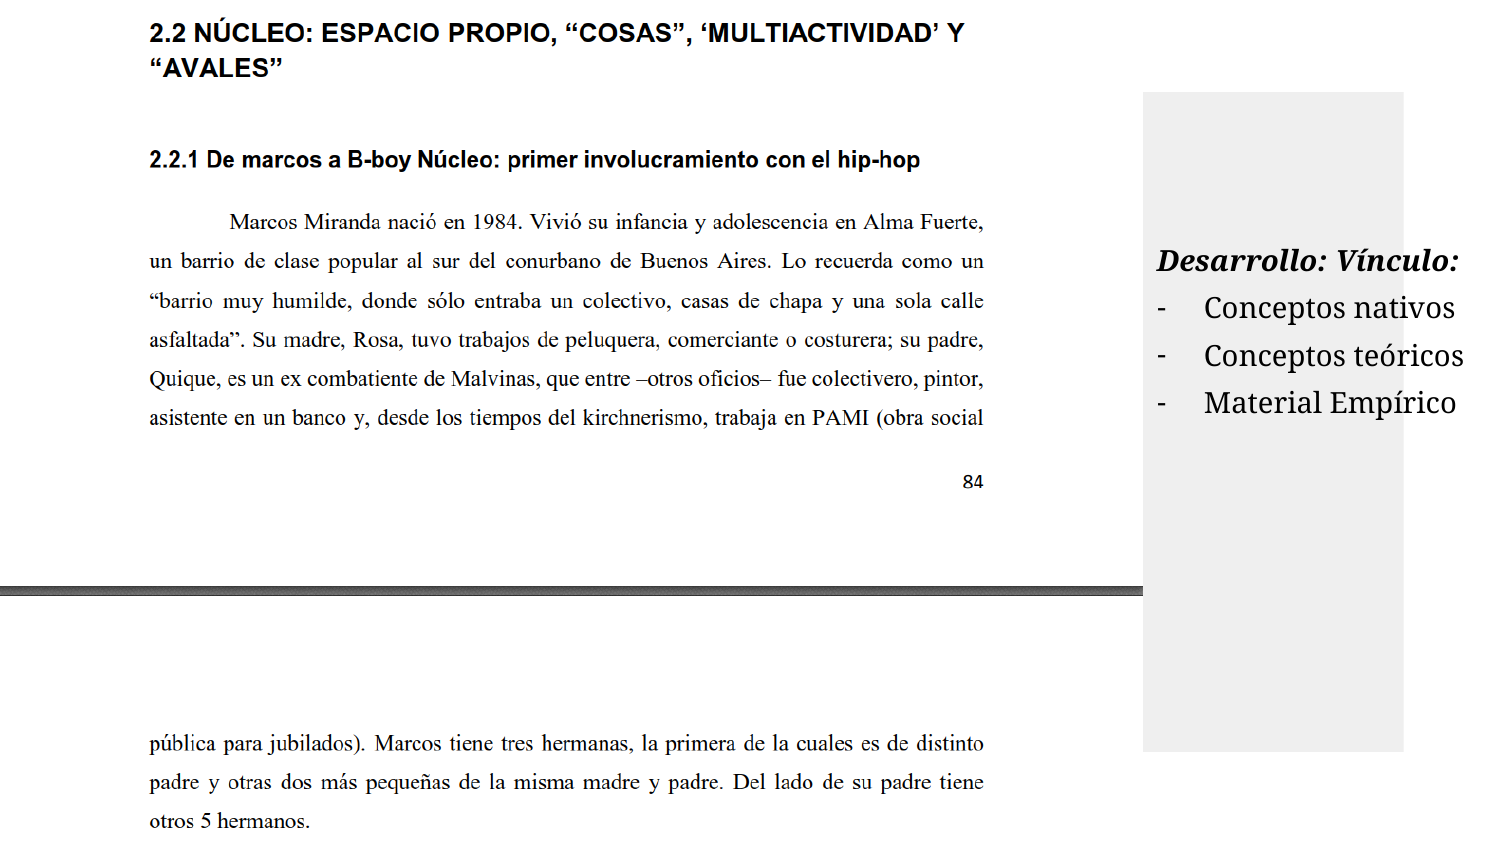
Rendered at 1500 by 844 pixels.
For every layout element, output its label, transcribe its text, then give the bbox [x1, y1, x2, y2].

picture [0, 0, 1143, 844]
text_box Desarrollo: Vínculo: Conceptos nativos Conceptos teóricos Material Empírico [1146, 234, 1500, 427]
